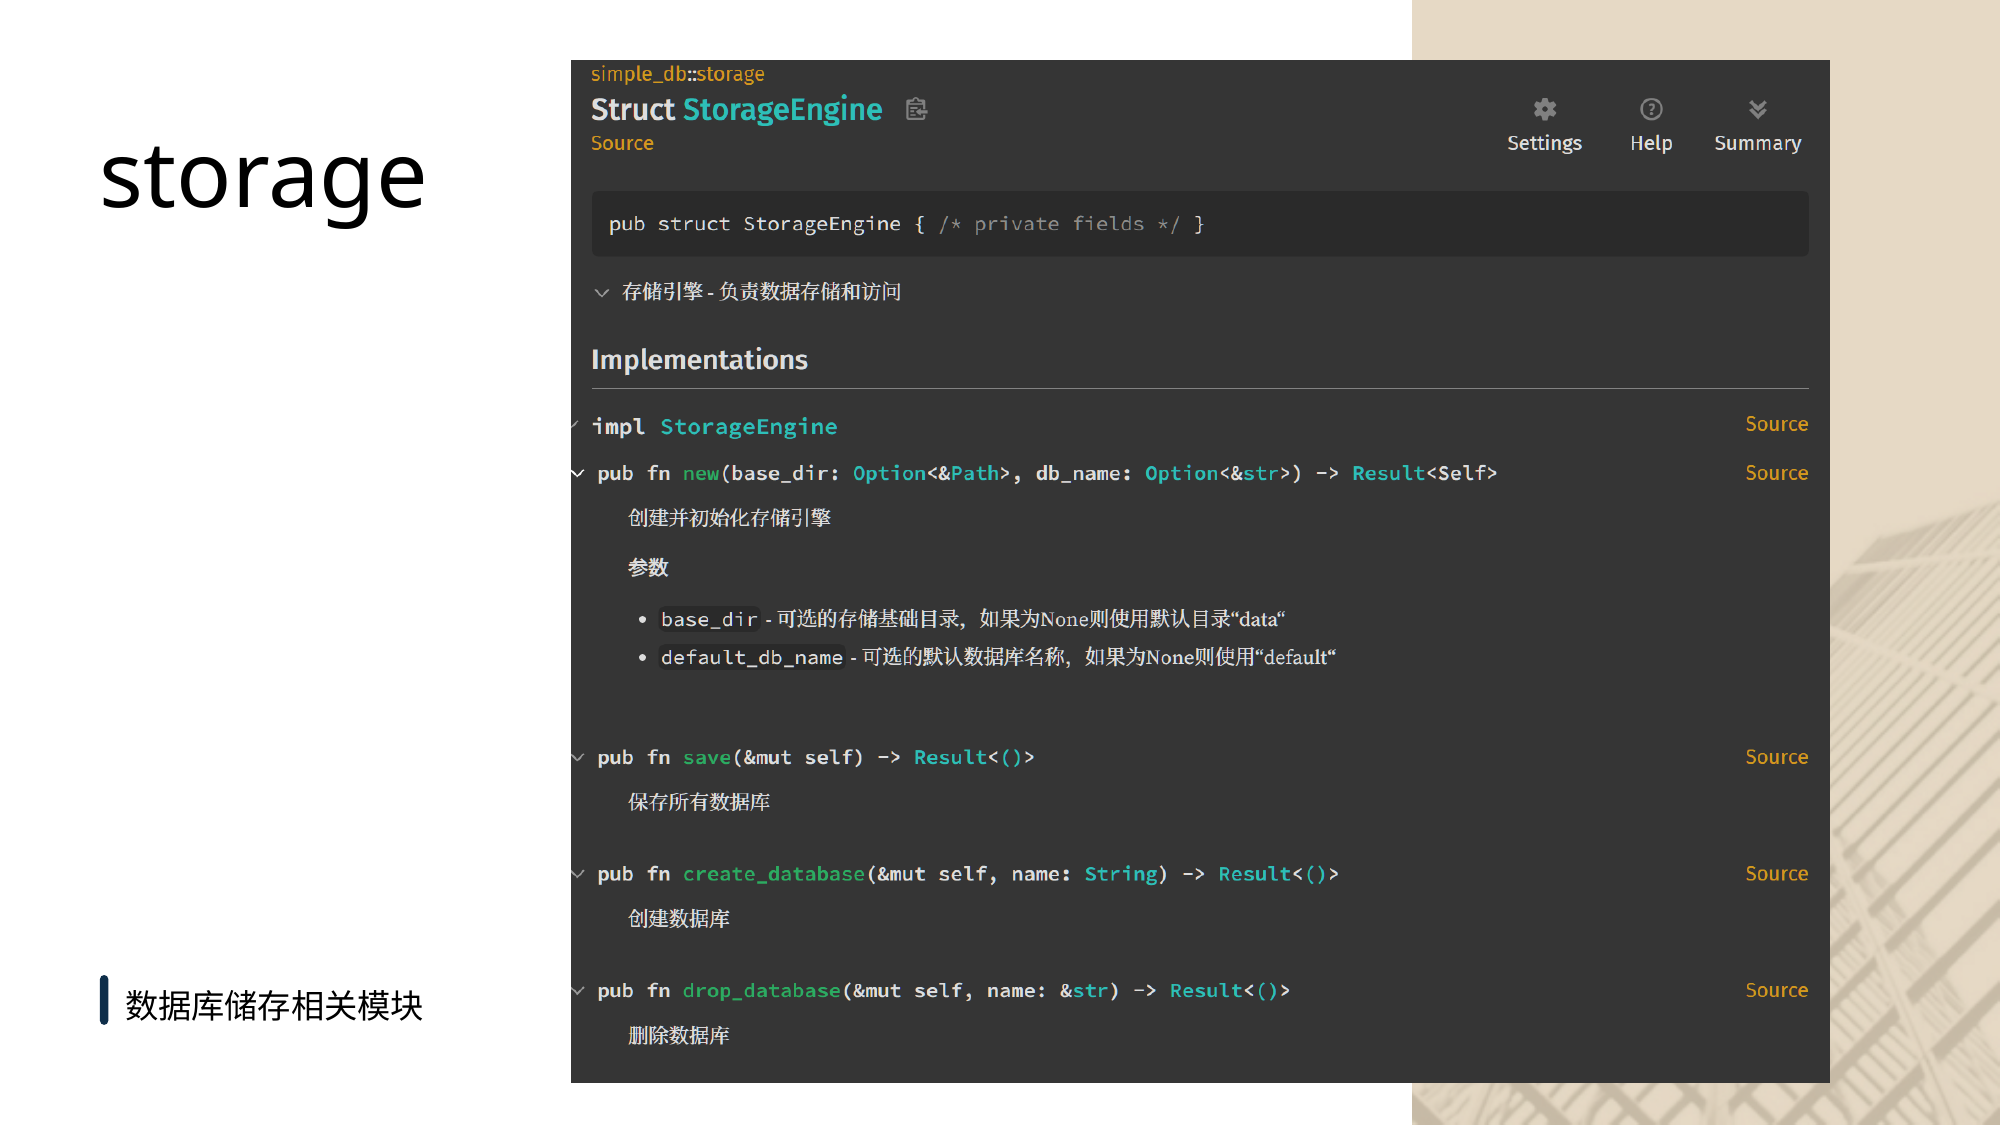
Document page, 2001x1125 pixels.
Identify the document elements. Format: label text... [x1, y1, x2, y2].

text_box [99, 974, 571, 1026]
picture [571, 0, 2000, 1125]
title storage [99, 99, 571, 350]
